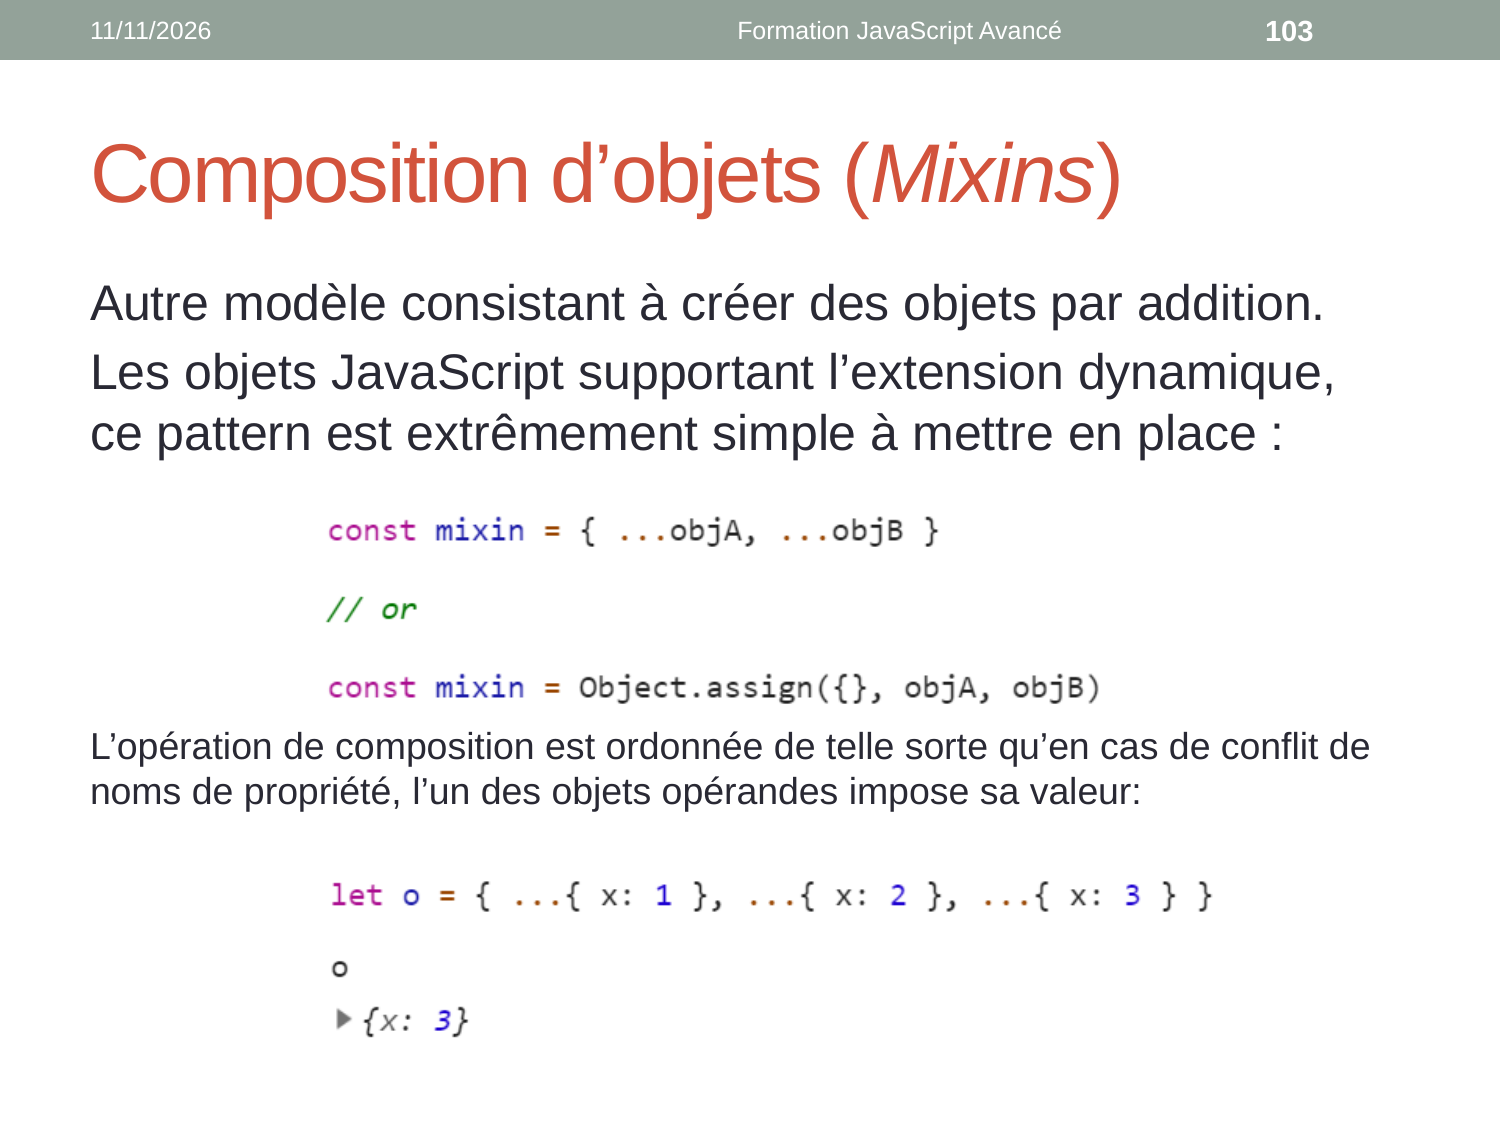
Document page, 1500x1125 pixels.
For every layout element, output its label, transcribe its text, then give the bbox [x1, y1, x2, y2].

picture [316, 869, 1226, 923]
picture [316, 503, 1112, 715]
list Autre modèle consistant à créer des objets par addition. Les objets JavaScript supportant l’extension dynamique, ce pattern est extrêmement simple à mettre en place : L’opération de composition est ordonnée de telle sorte qu’en cas de conflit de noms de propriété, l’un des objets opérandes impose sa valeur: [75, 262, 1425, 1063]
slide_number 103 [1250, 3, 1425, 57]
picture [320, 951, 480, 1042]
footer Formation JavaScript Avancé [562, 3, 1238, 57]
title Composition d’objets (Mixins) [75, 87, 1425, 250]
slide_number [75, 3, 550, 57]
